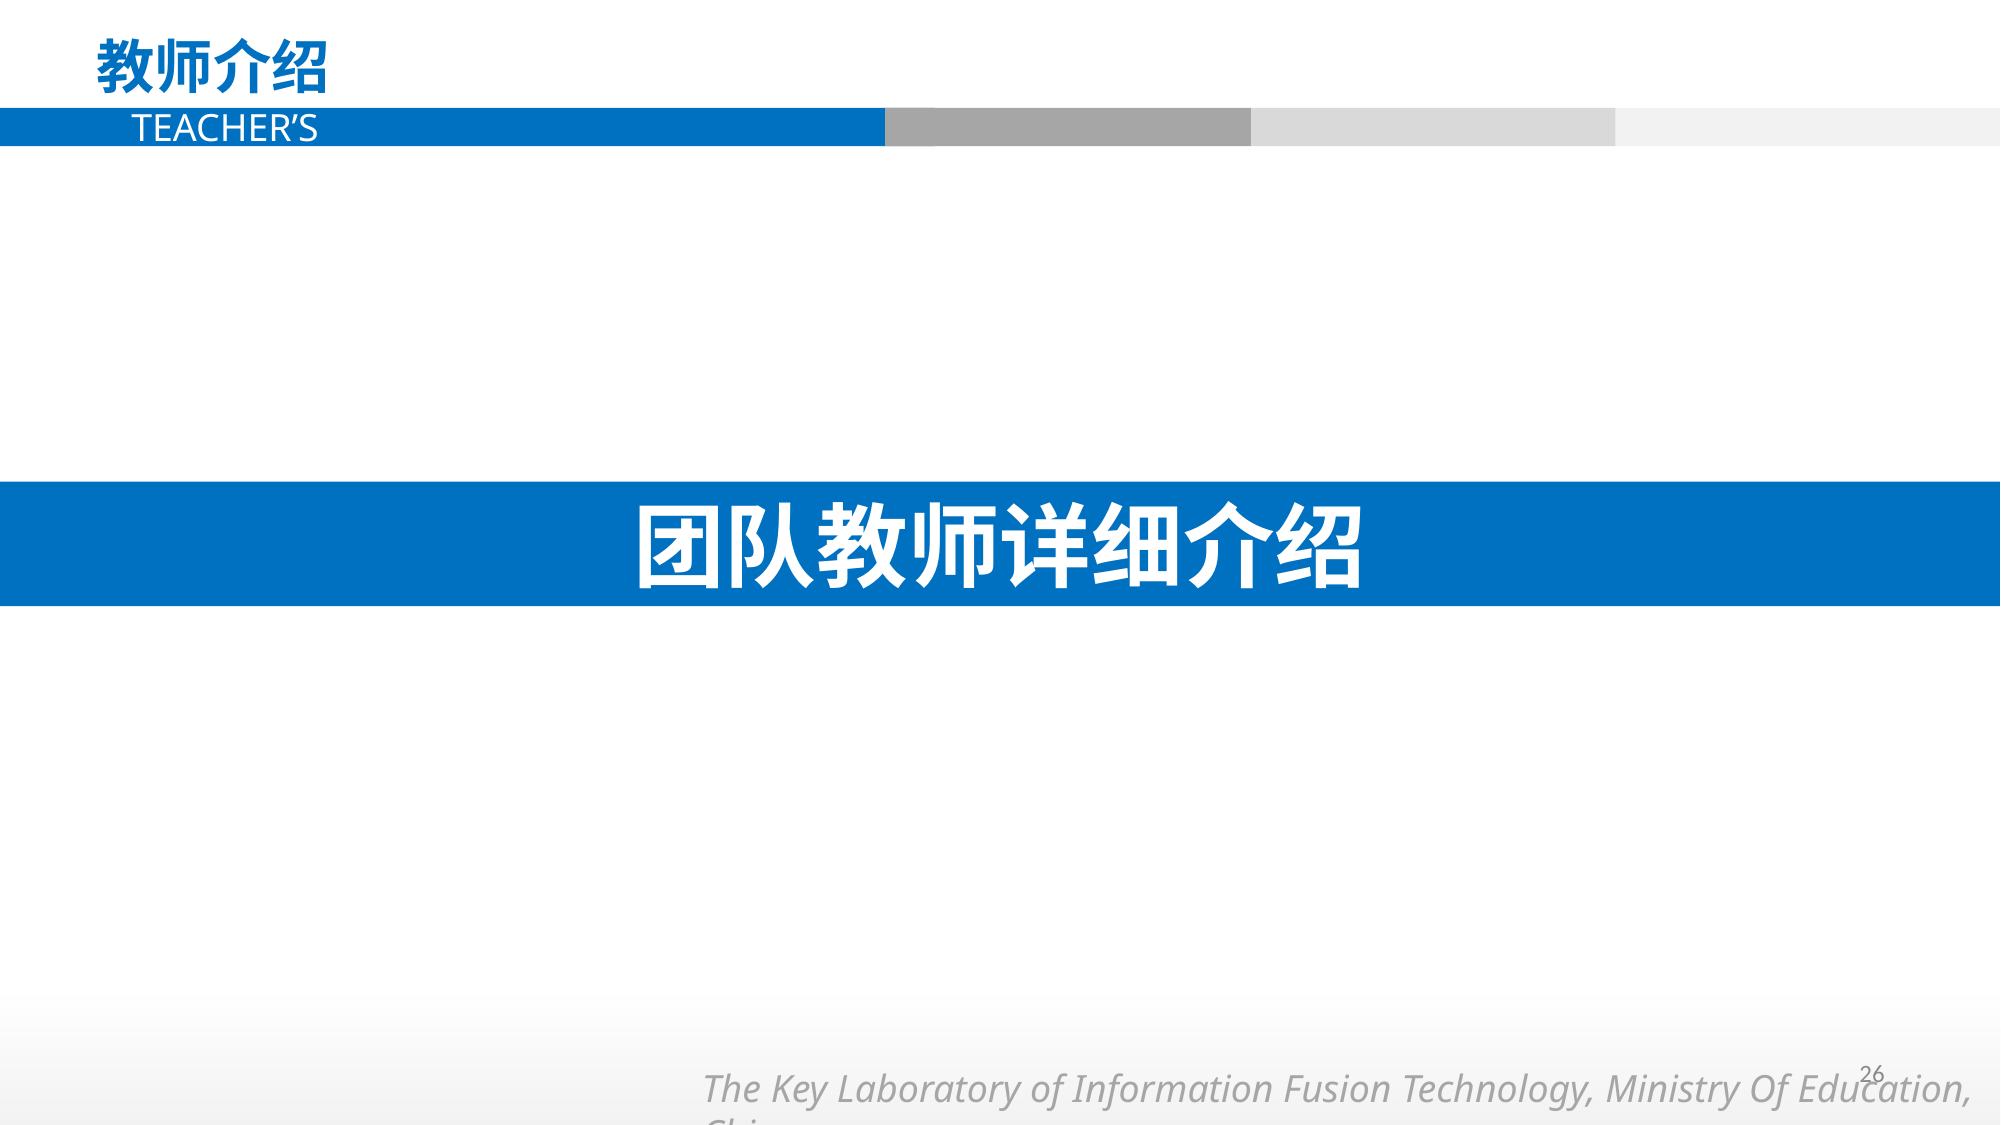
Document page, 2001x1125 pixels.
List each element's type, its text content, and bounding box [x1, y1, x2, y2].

text_box 团队教师详细介绍 [0, 481, 2000, 607]
slide_number 26 [1433, 1042, 1900, 1103]
